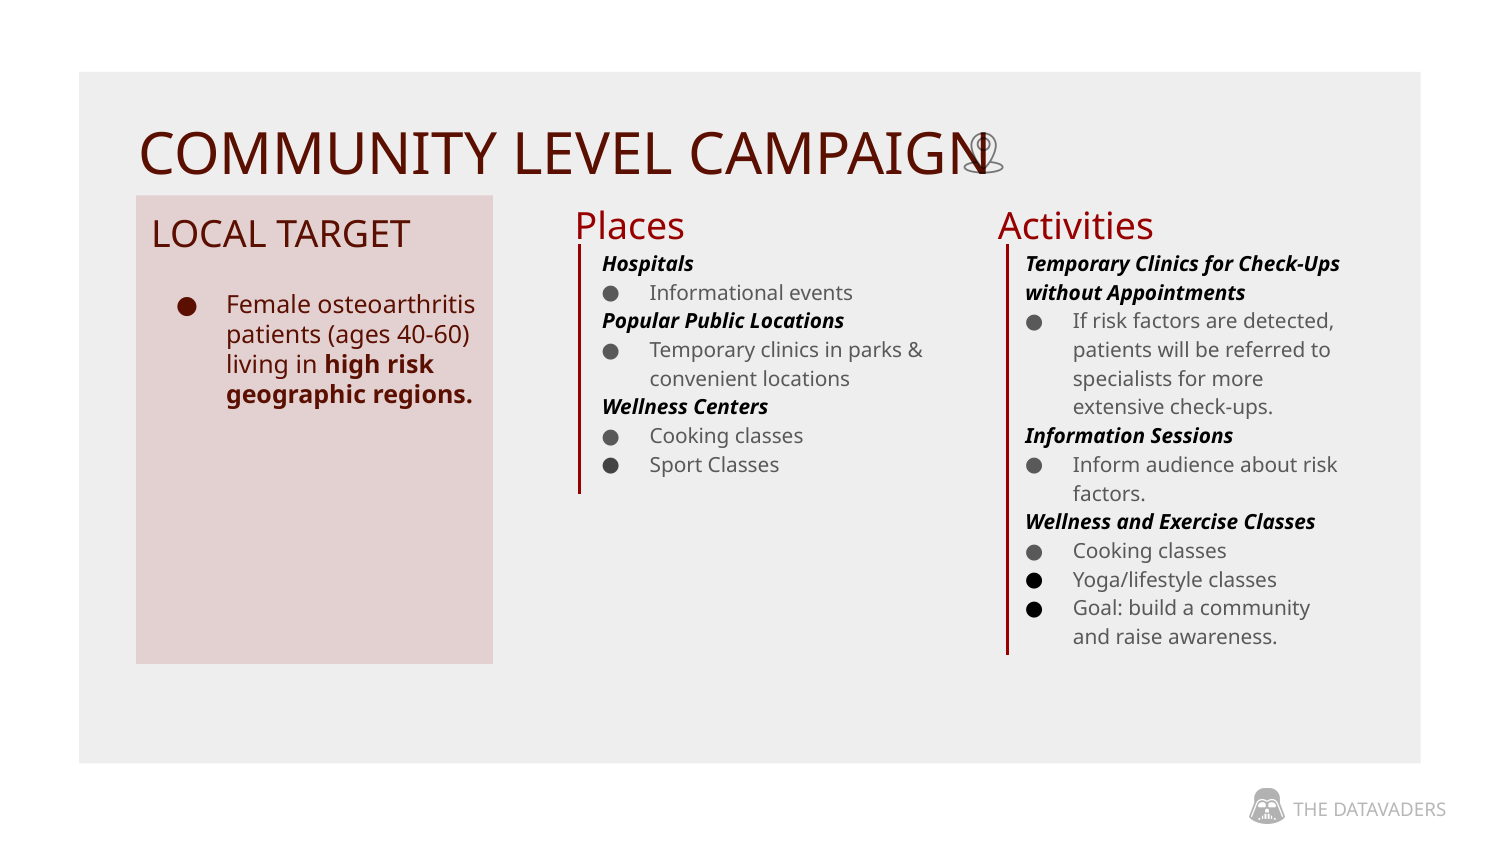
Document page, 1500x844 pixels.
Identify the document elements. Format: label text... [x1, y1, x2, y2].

list Places Hospitals Informational events Popular Public Locations Temporary clinics in parks & convenient locations Wellness Centers Cooking classes Sport Classes [559, 180, 941, 404]
text_box THE DATAVADERS [1278, 782, 1500, 829]
text_box [79, 71, 1421, 764]
picture [1249, 788, 1285, 824]
picture [959, 128, 1007, 176]
title COMMUNITY LEVEL CAMPAIGN [123, 101, 1229, 196]
list Activities Temporary Clinics for Check-Ups without Appointments If risk factors are detected, patients will be referred to specialists for more extensive check-ups. Information Sessions Inform audience about risk factors. Wellness and Exercise Classes Cooking classes Yoga/lifestyle classes Goal: build a community and raise awareness. [982, 180, 1364, 404]
list LOCAL TARGET Female osteoarthritis patients (ages 40-60) living in high risk geographic regions. [136, 195, 493, 664]
